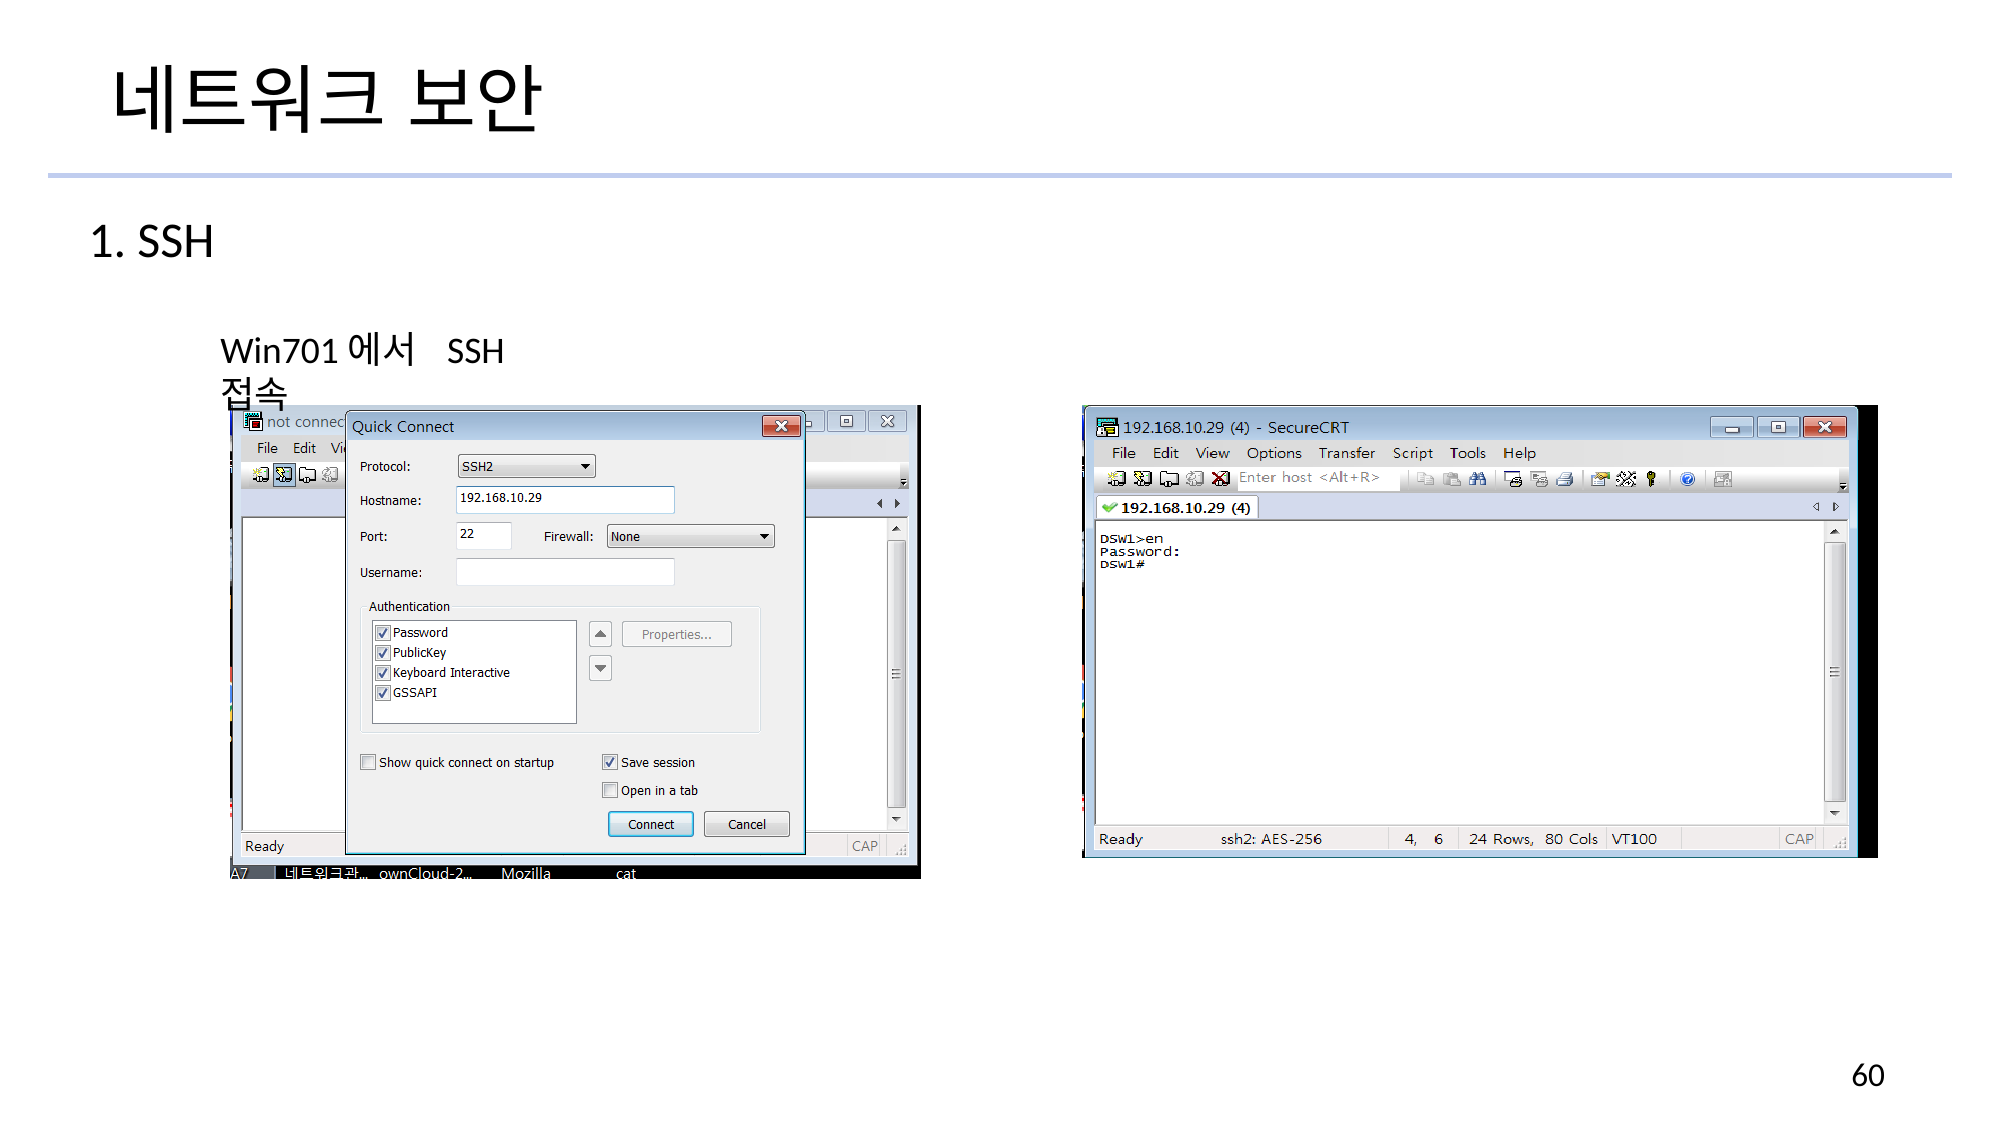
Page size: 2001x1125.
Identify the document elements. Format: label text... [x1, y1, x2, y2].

text_box 1. SSH [73, 199, 230, 275]
text_box 네트워크 보안 [95, 44, 1905, 150]
slide_number 60 [1433, 1042, 1900, 1103]
picture [230, 405, 922, 879]
picture [1081, 405, 1879, 858]
text_box Win701에서 SSH 접속 [205, 318, 590, 423]
